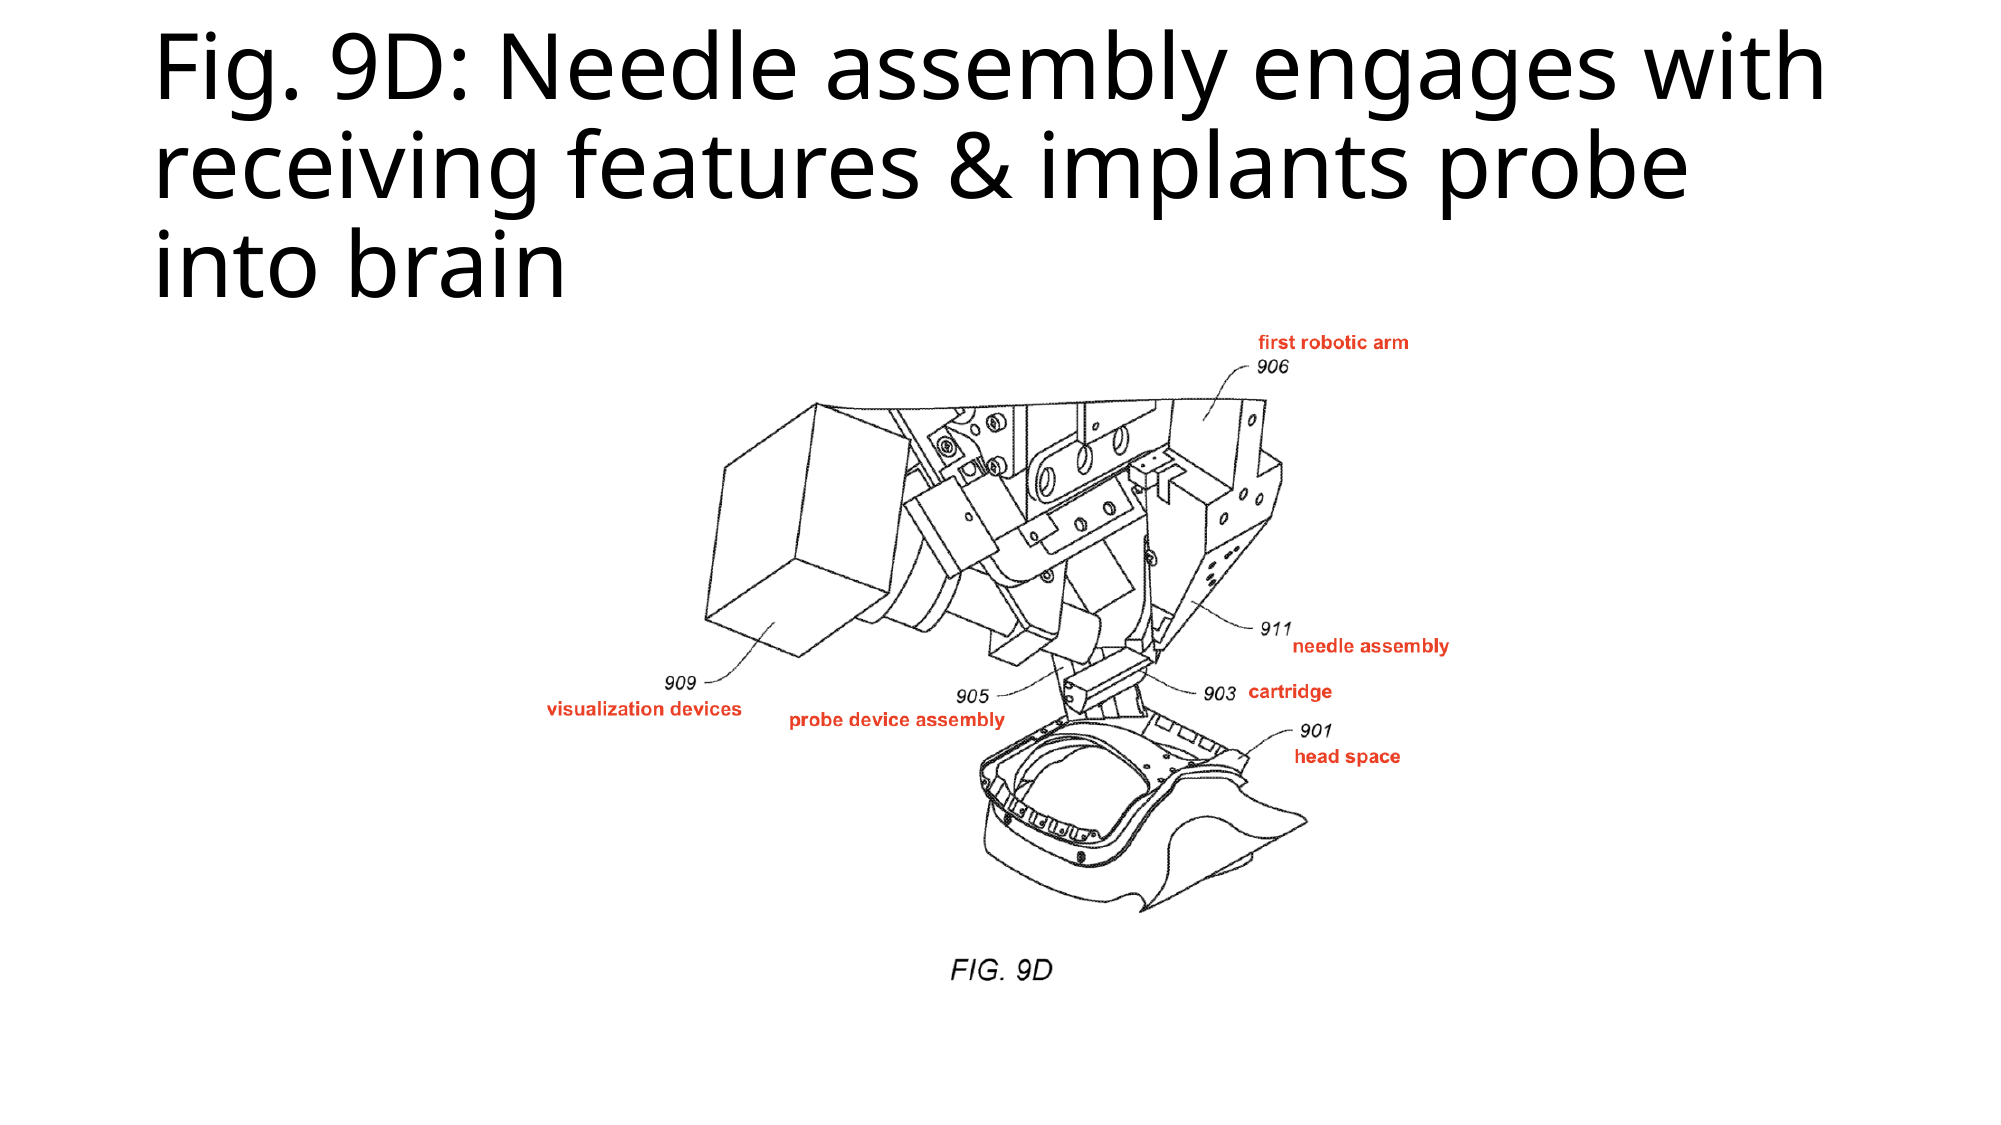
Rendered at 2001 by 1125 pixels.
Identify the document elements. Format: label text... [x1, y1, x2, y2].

title Fig. 9D: Needle assembly engages with receiving features & implants probe into brain [137, 59, 1863, 278]
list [518, 297, 1482, 1012]
